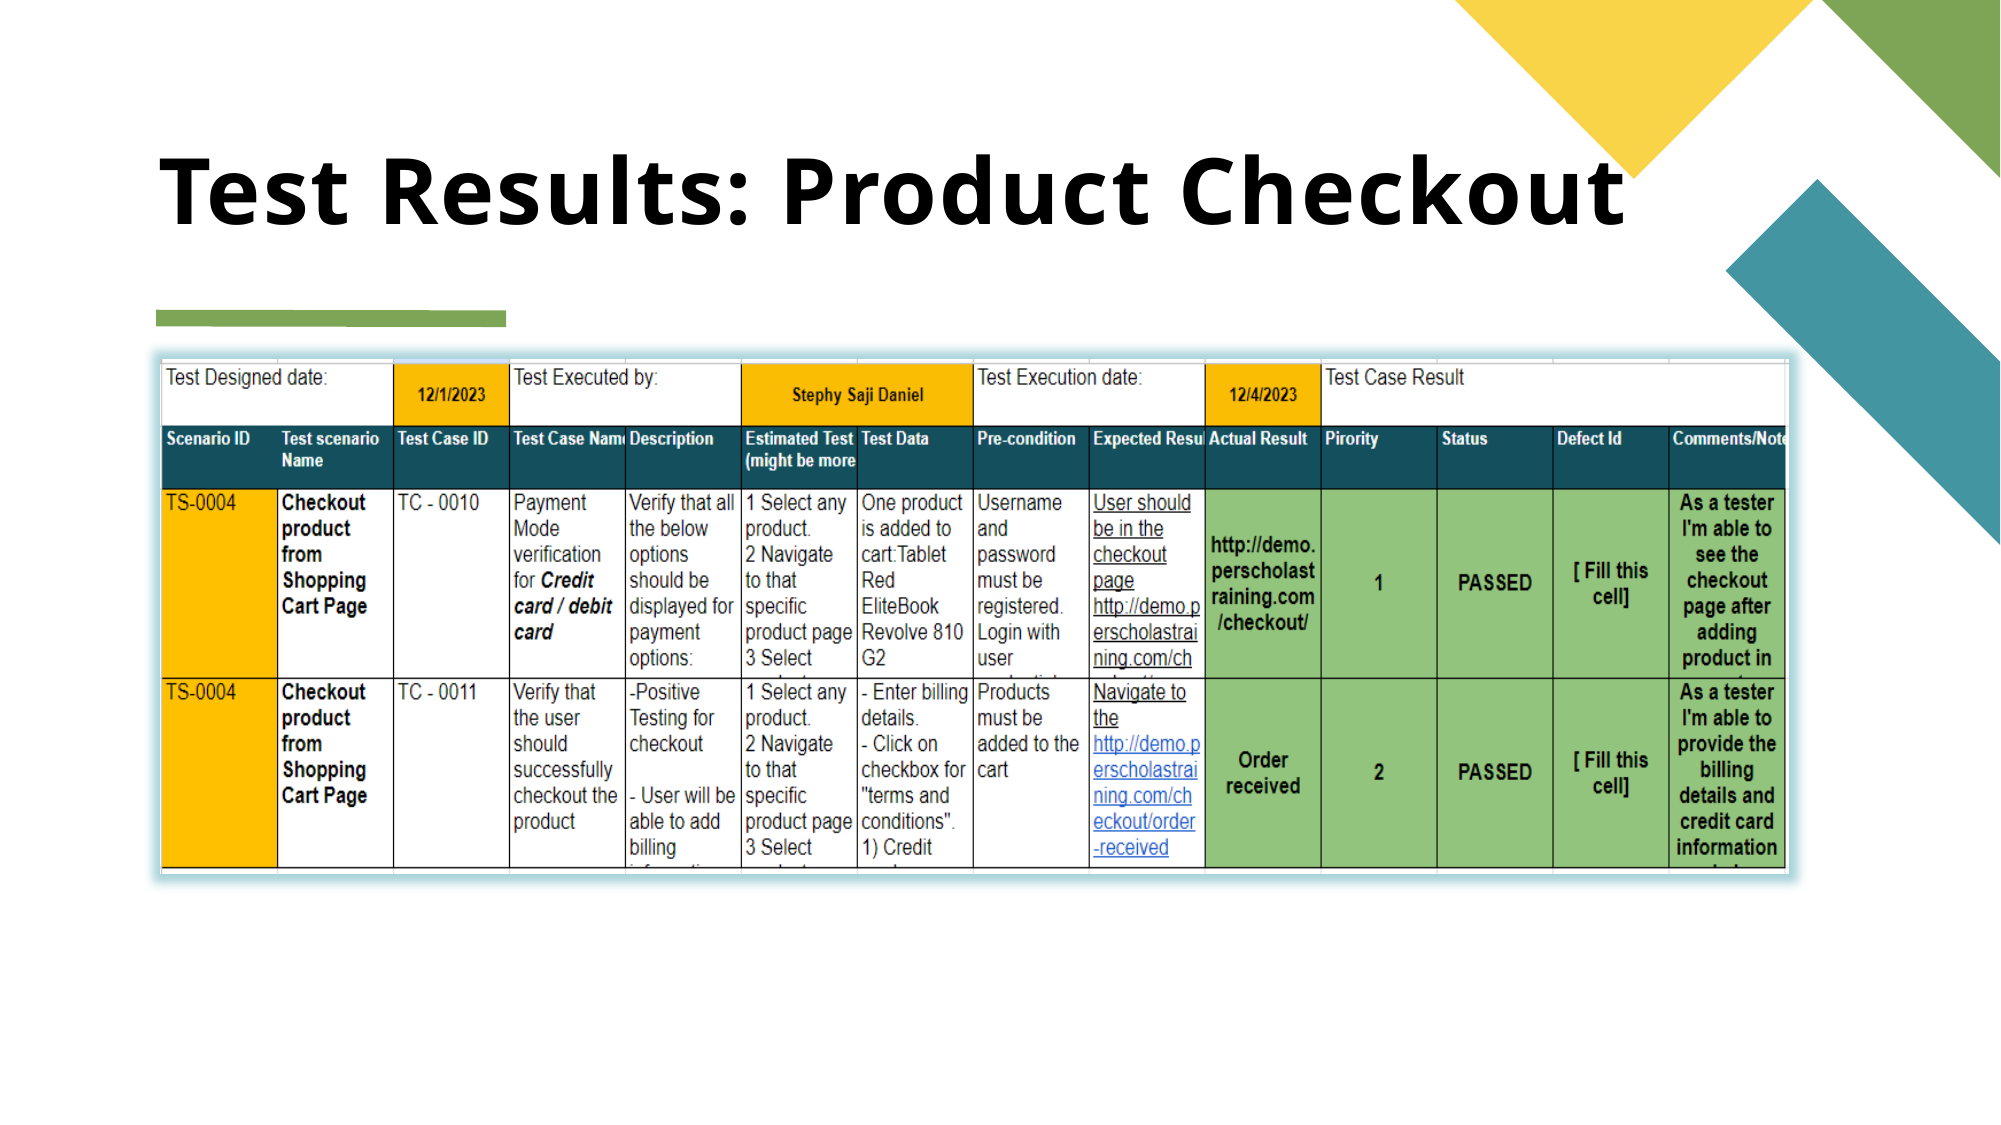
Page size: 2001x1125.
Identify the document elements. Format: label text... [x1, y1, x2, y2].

picture [160, 359, 1789, 874]
title Test Results: Product Checkout [158, 26, 1844, 245]
